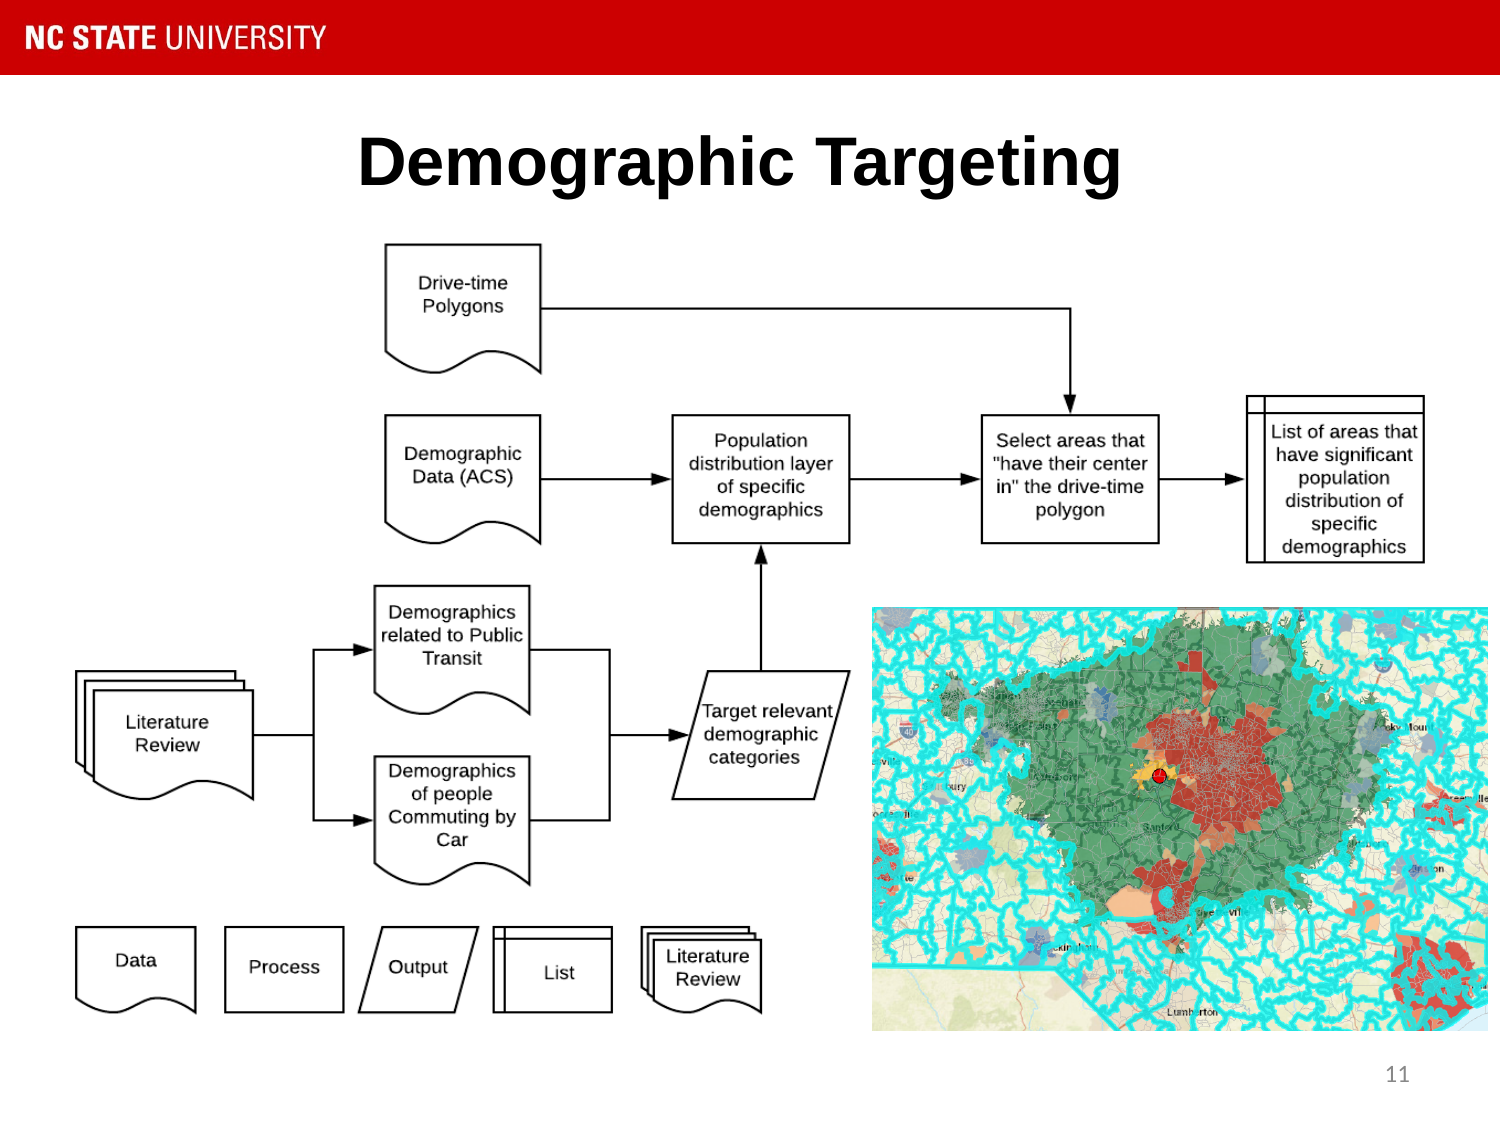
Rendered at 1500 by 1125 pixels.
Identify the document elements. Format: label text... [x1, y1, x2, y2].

slide_number 11 [1074, 1063, 1425, 1103]
picture [31, 201, 1488, 1055]
text_box Demographic Targeting [280, 101, 1220, 200]
picture [0, 0, 1500, 75]
